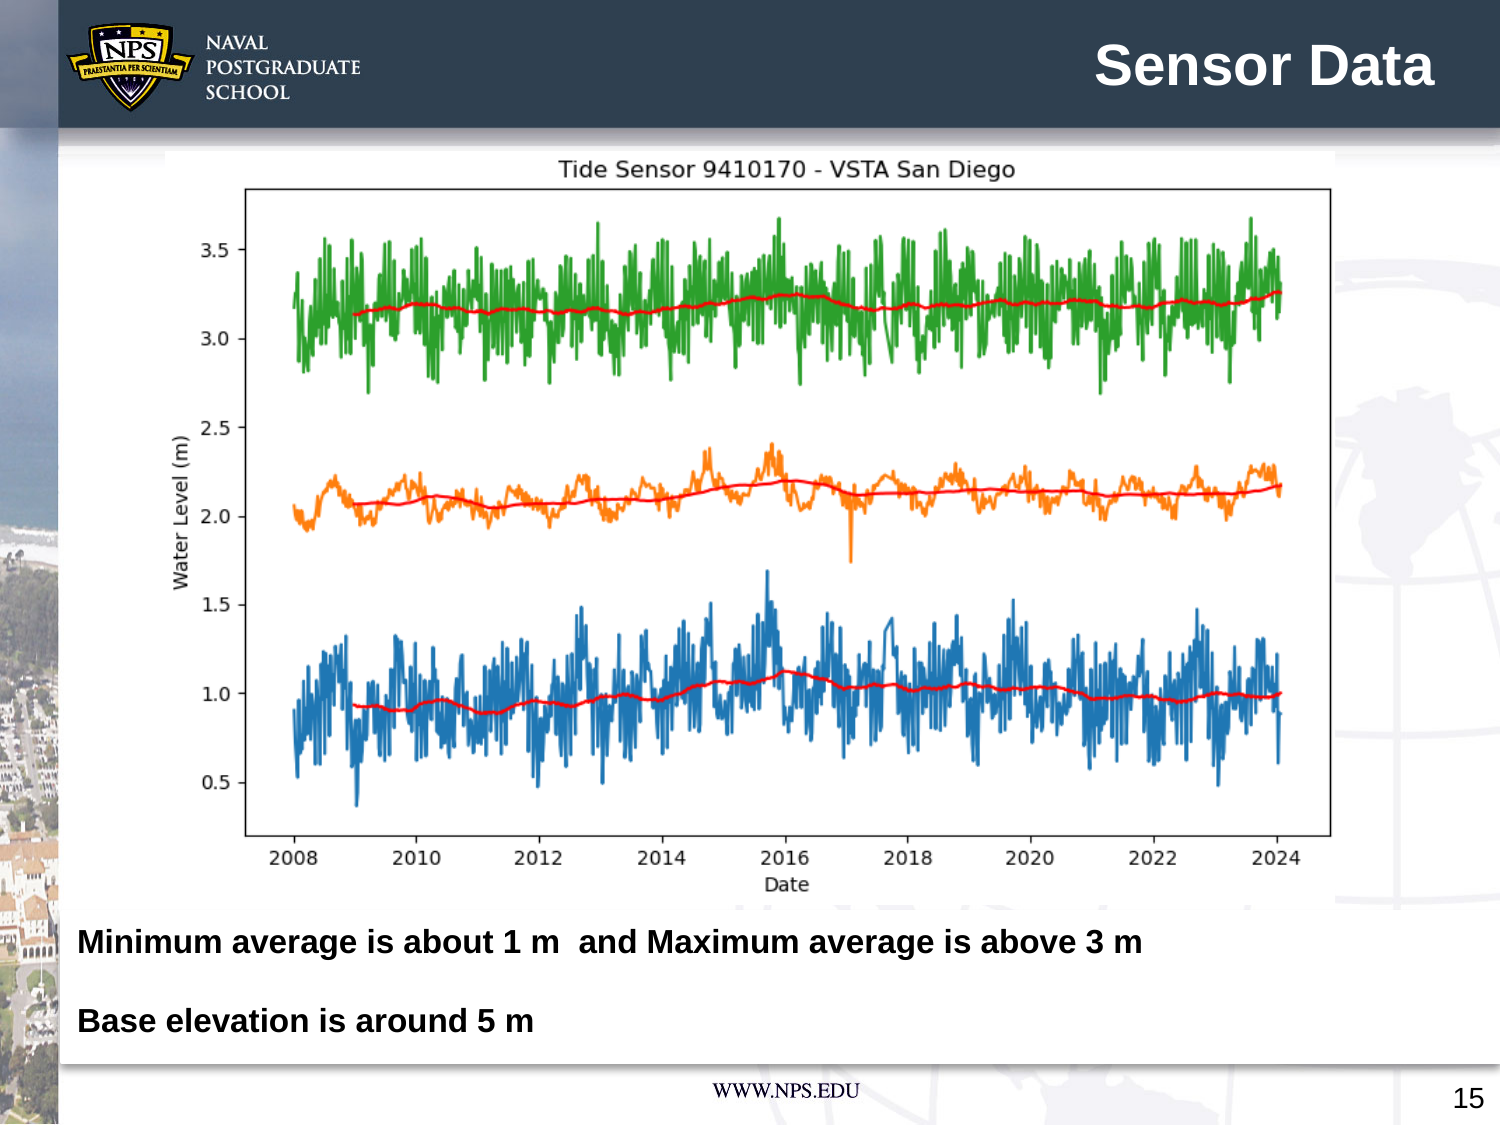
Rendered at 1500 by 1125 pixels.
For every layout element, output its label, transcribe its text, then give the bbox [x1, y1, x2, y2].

text_box Minimum average is about 1 m and Maximum average is above 3 m Base elevation is around 5 m [60, 910, 1500, 1064]
title Sensor Data [375, 0, 1450, 125]
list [164, 151, 1336, 906]
picture [0, 0, 1500, 1125]
slide_number 15 [1149, 1074, 1500, 1125]
